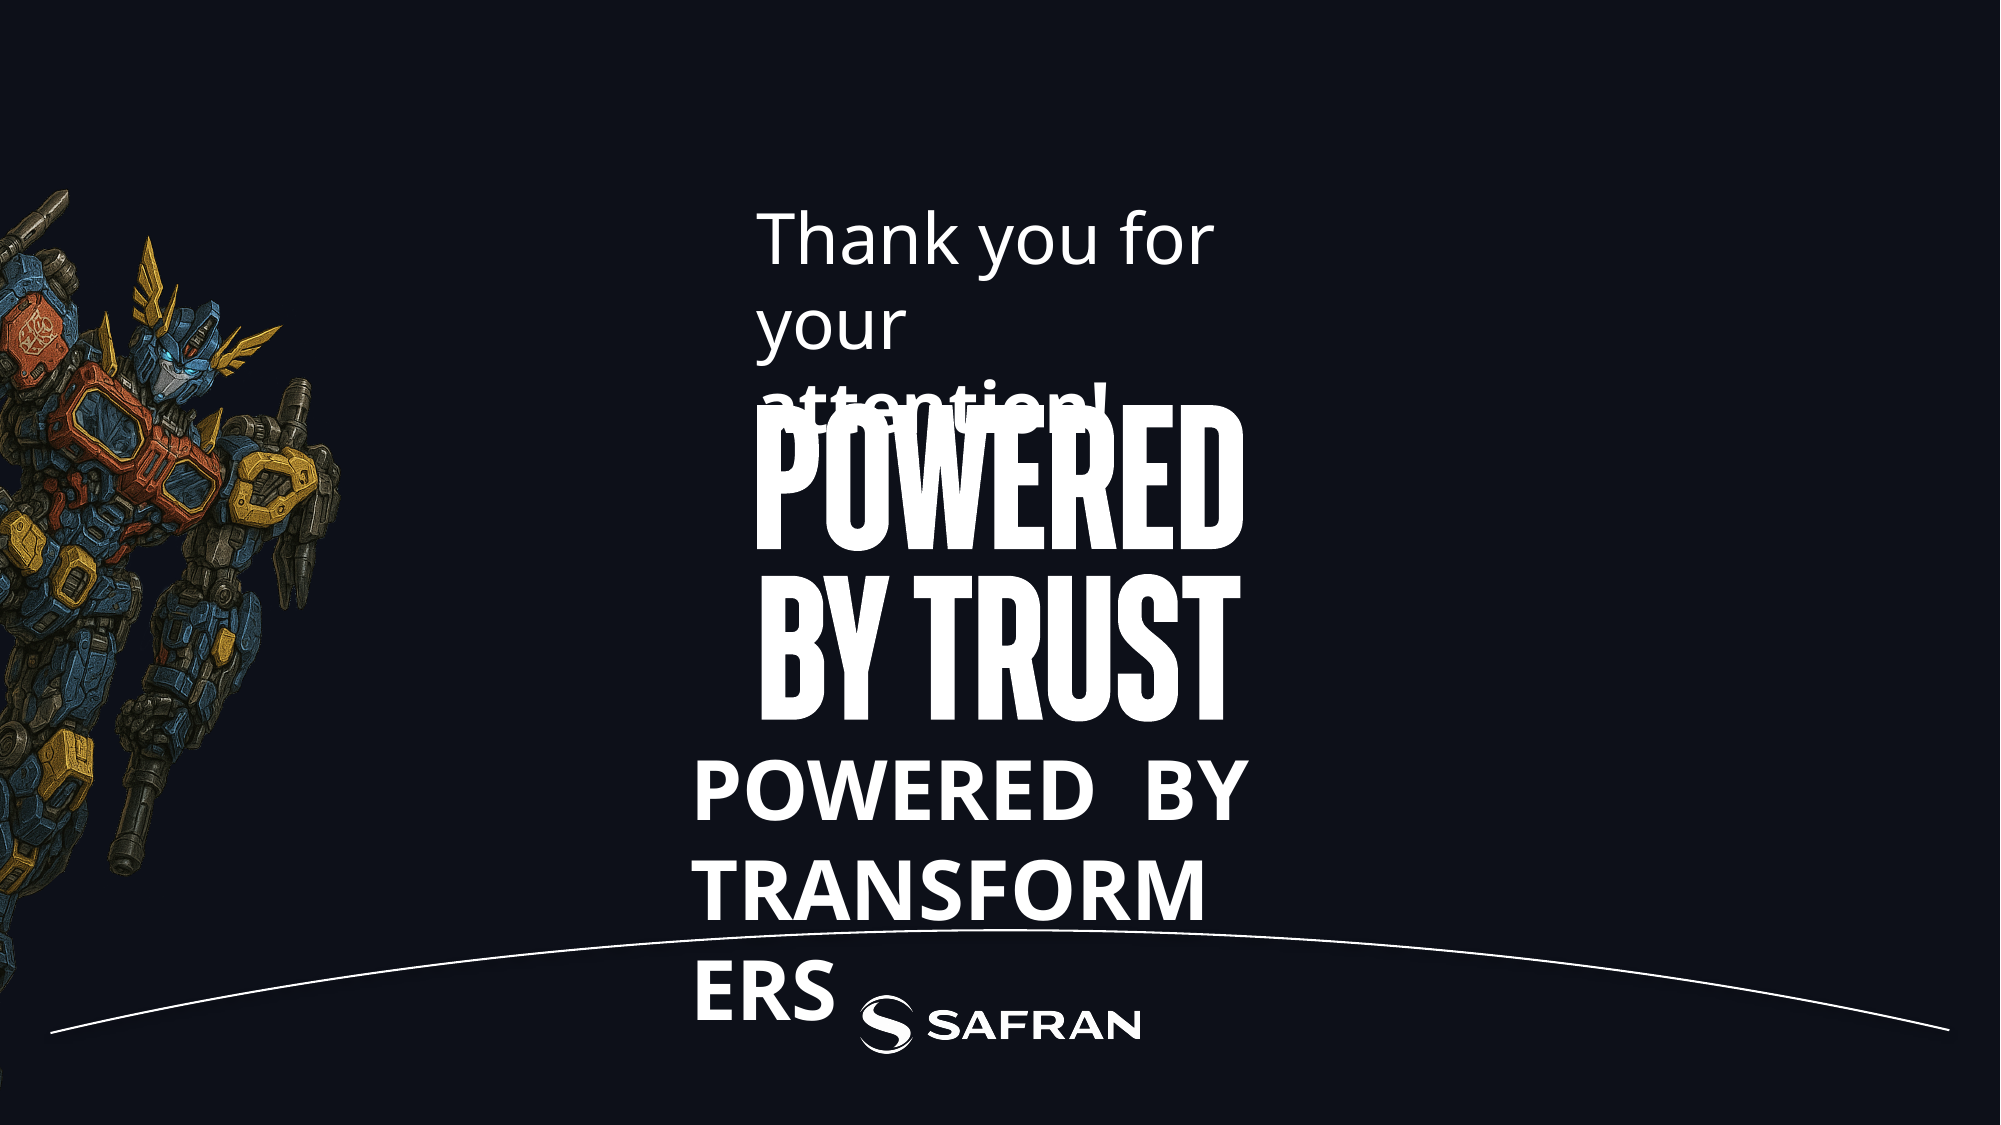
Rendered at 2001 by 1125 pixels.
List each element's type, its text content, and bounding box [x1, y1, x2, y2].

picture [860, 1045, 1140, 1054]
text_box POWERED BY TRANSFORMERS [675, 730, 1264, 1045]
text_box Thank you for your attention! [741, 185, 1275, 456]
picture [0, 127, 483, 1125]
